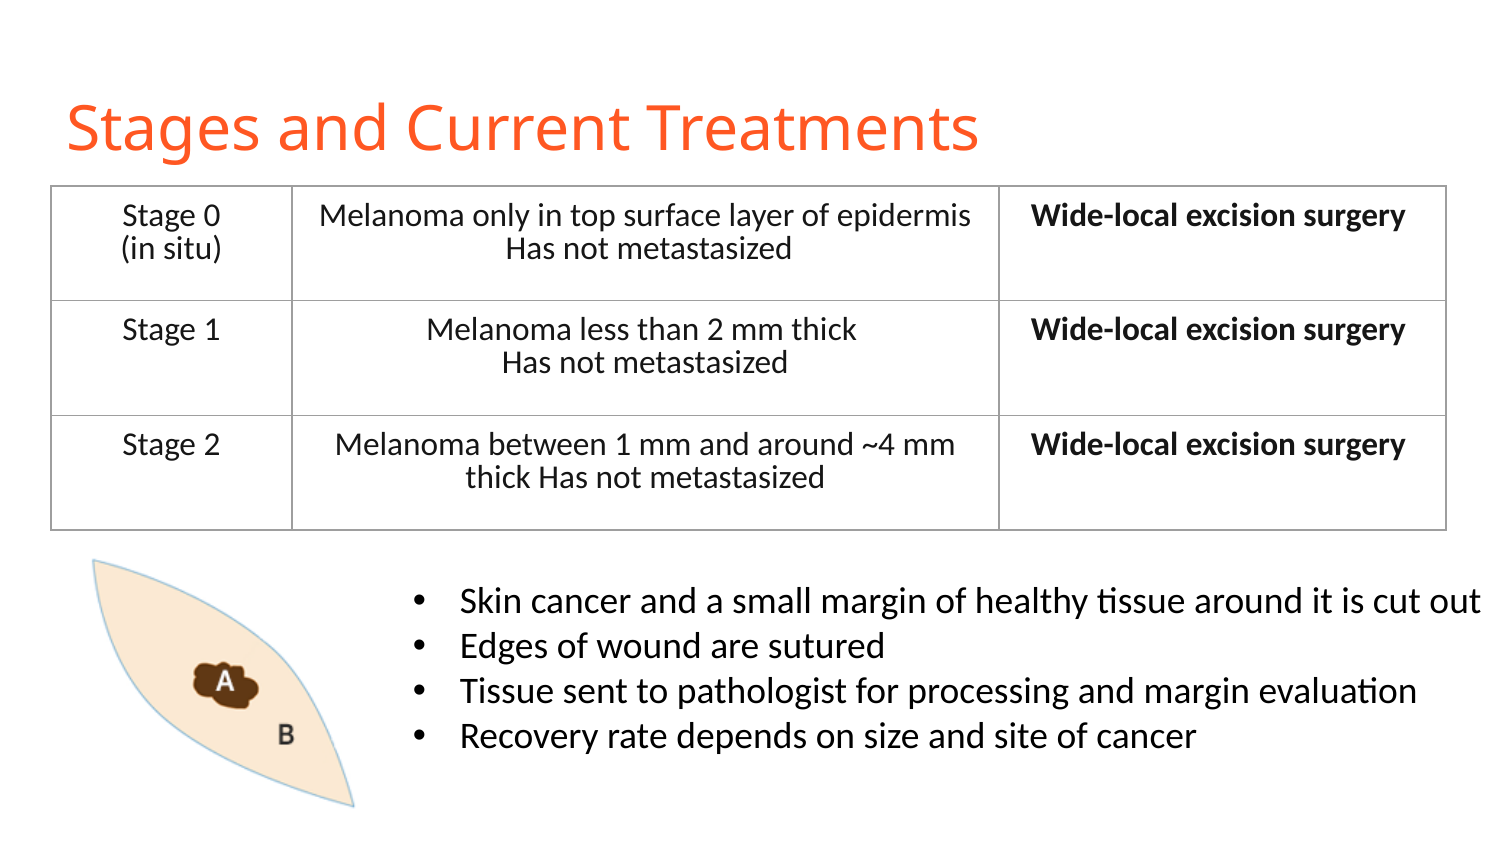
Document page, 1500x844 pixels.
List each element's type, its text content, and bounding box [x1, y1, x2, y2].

text_box Skin cancer and a small margin of healthy tissue around it is cut out Edges of wound are sutured Tissue sent to pathologist for processing and margin evaluation Recovery rate depends on size and site of cancer [397, 561, 1500, 786]
title Stages and Current Treatments [51, 72, 1449, 167]
table_header Wide-local excision surgery [1000, 187, 1445, 300]
table_cell Stage 1 [52, 301, 291, 415]
table_cell Wide-local excision surgery [1000, 301, 1445, 415]
table_cell Melanoma less than 2 mm thick Has not metastasized [293, 301, 998, 415]
table_cell Wide-local excision surgery [1000, 416, 1445, 529]
table_header Stage 0 (in situ) [52, 187, 291, 300]
table_cell Melanoma between 1 mm and around ~4 mm thick Has not metastasized [293, 416, 998, 529]
picture [50, 546, 378, 826]
table_cell Stage 2 [52, 416, 291, 529]
table_header Melanoma only in top surface layer of epidermis Has not metastasized [293, 187, 998, 300]
